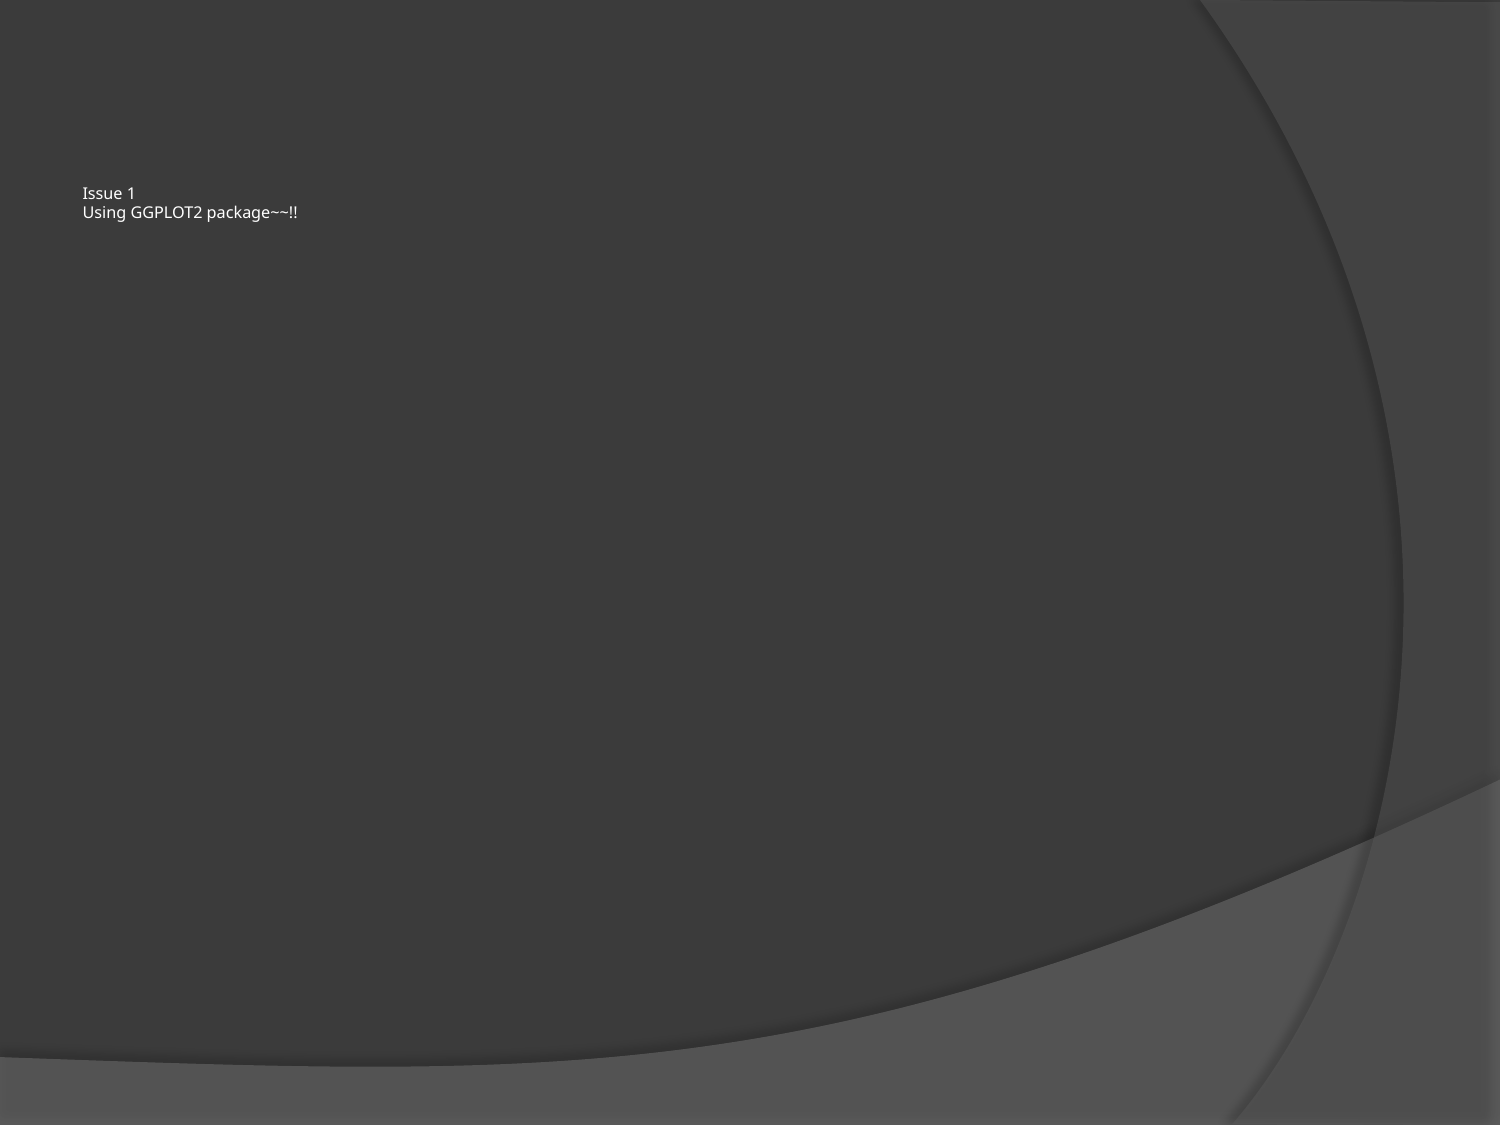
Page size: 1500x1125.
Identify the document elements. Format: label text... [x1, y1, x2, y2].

title Issue 1 Using GGPLOT2 package~~!! [75, 45, 1301, 233]
